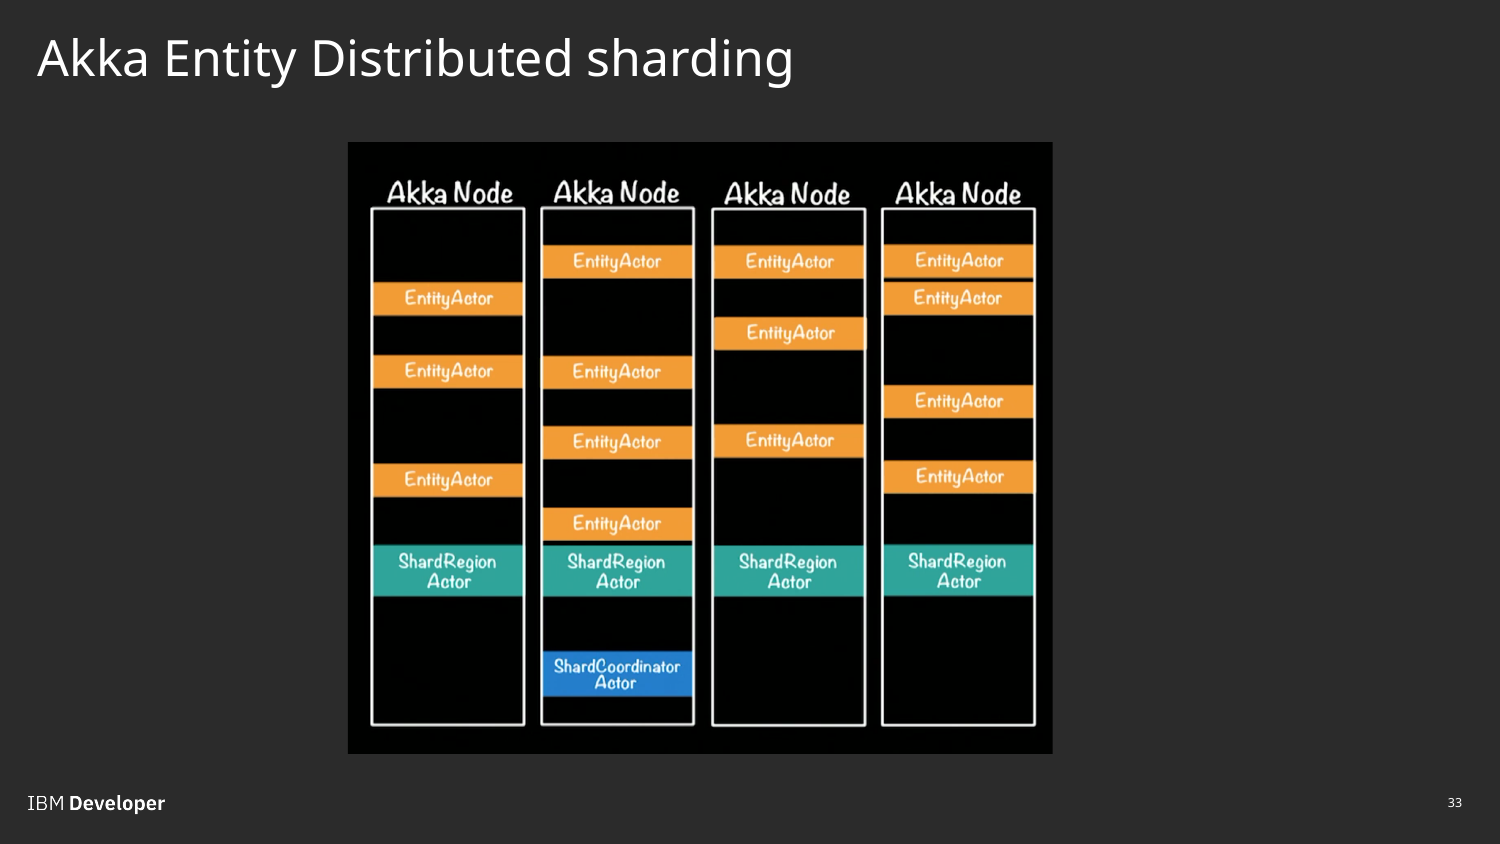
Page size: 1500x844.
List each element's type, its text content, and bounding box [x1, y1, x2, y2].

text_box [101, 154, 1399, 773]
slide_number 33 [1125, 791, 1463, 815]
picture [347, 142, 1053, 754]
title Akka Entity Distributed sharding [37, 33, 1340, 96]
picture [0, 767, 193, 839]
